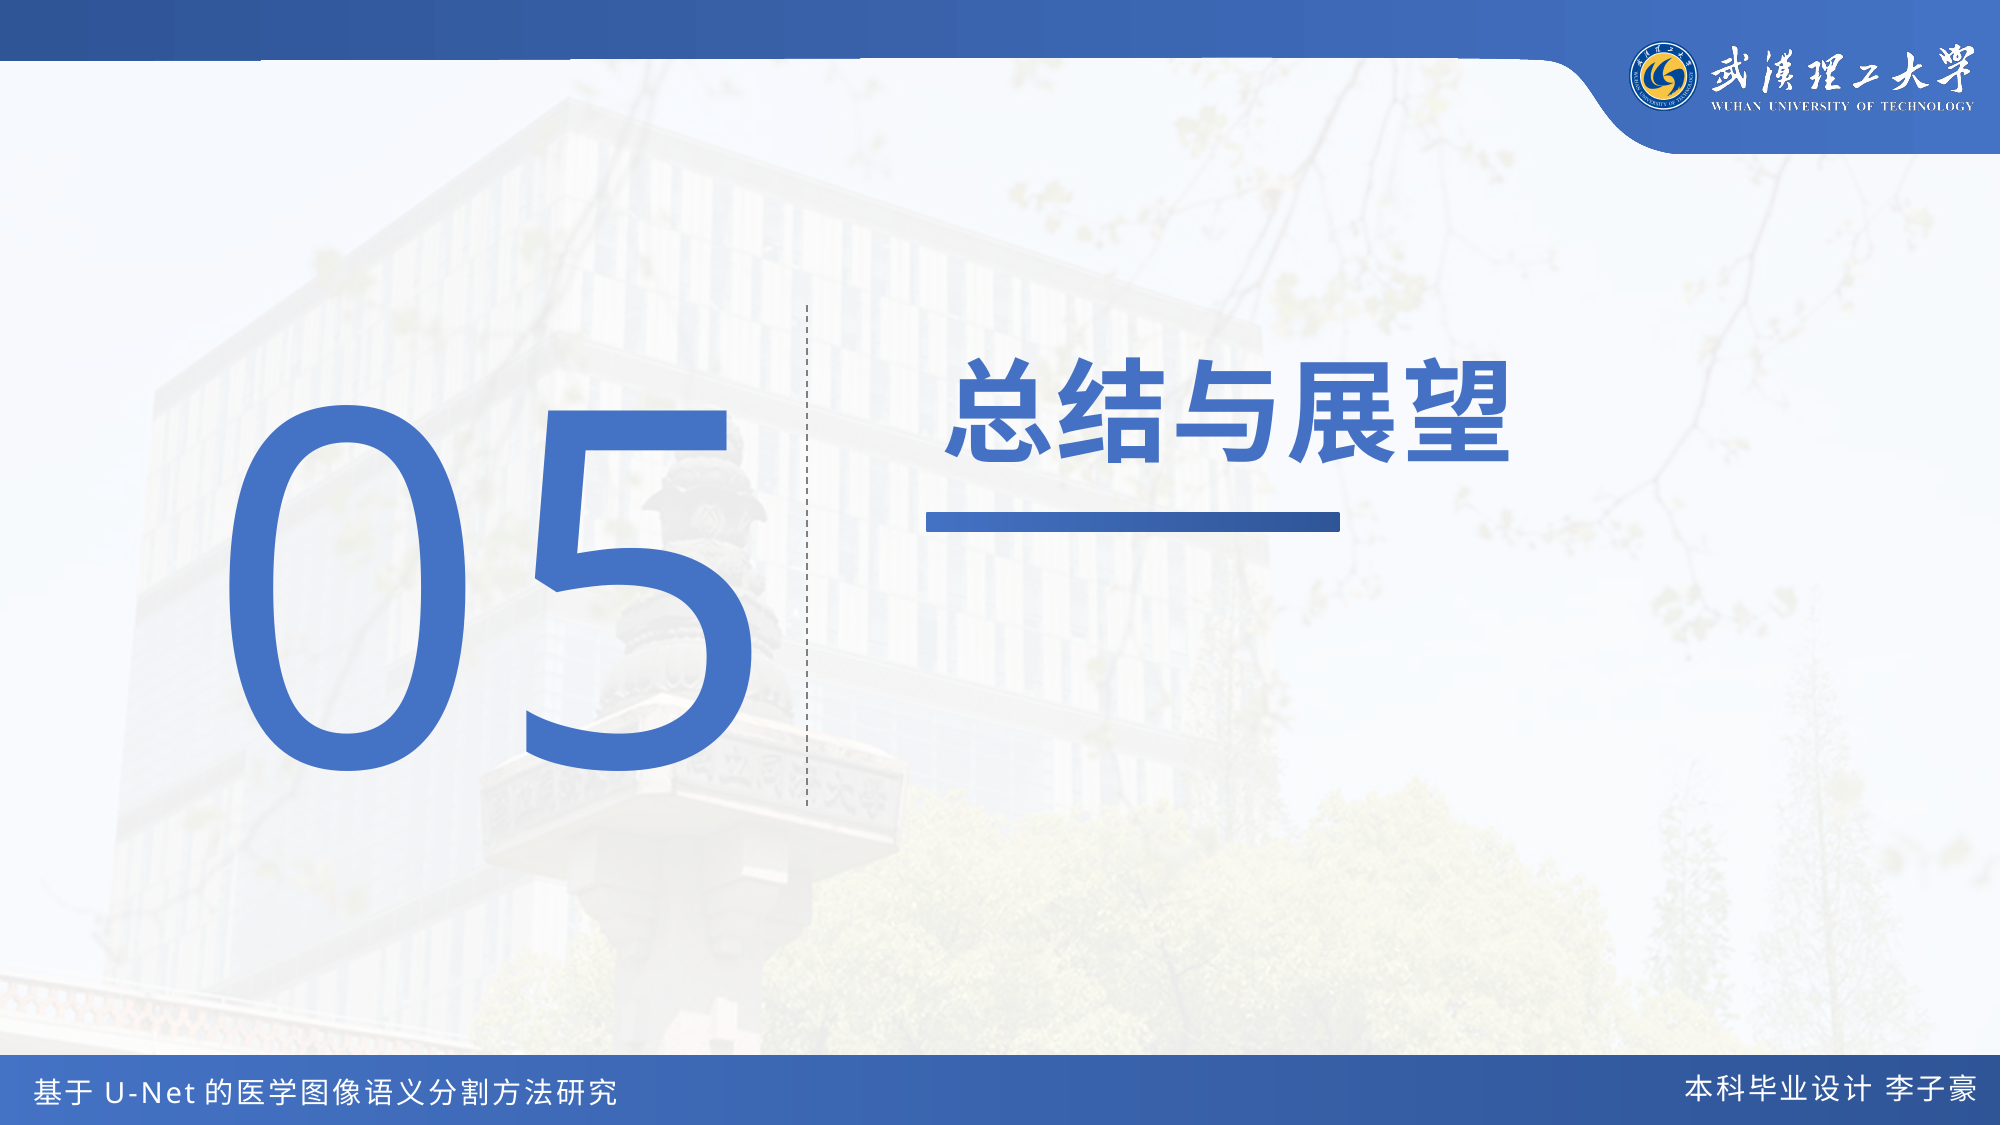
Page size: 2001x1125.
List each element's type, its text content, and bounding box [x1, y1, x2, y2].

list 总结与展望 [926, 348, 2000, 480]
text_box 05 [188, 261, 799, 874]
picture [1629, 41, 1974, 111]
